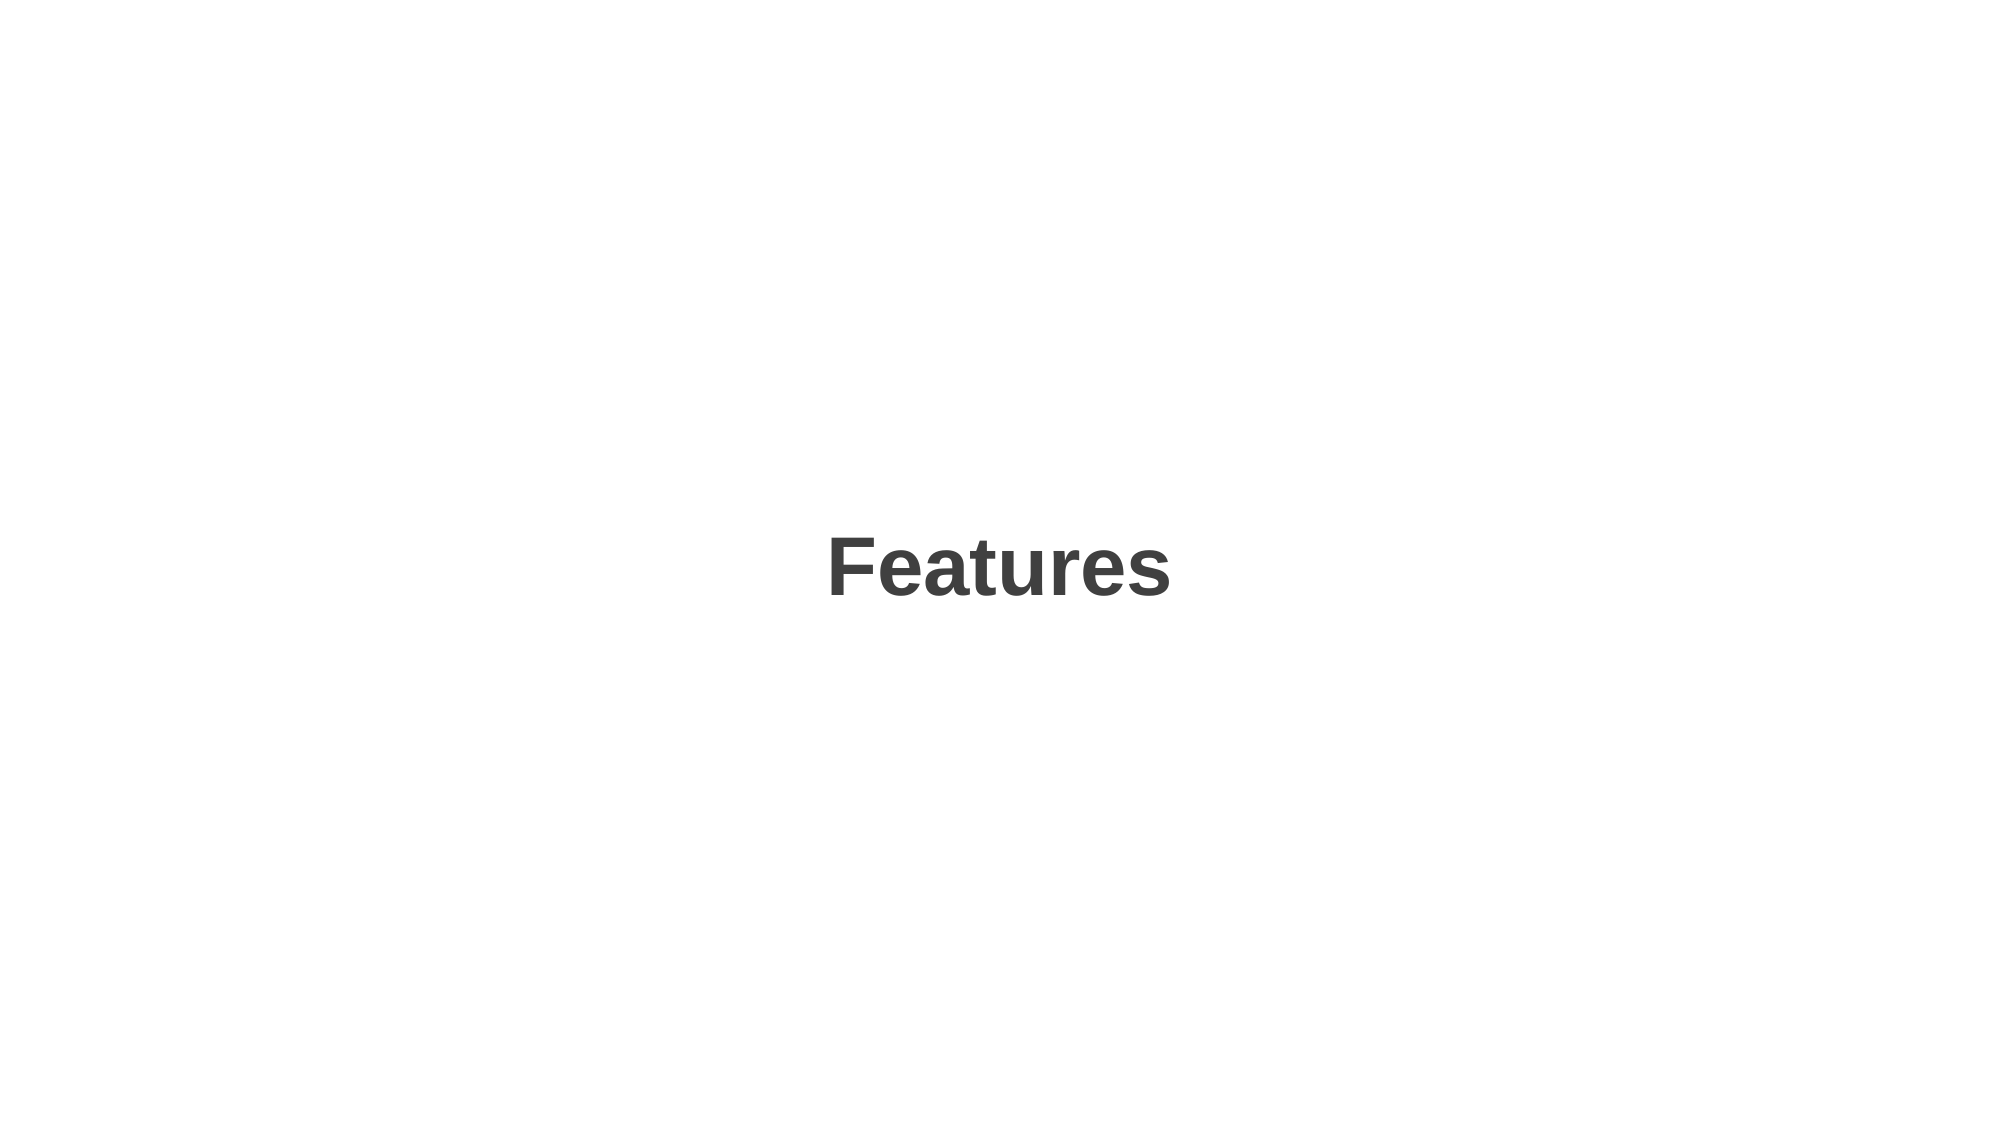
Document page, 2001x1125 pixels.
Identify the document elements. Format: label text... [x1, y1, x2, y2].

text_box Features [500, 504, 1500, 620]
